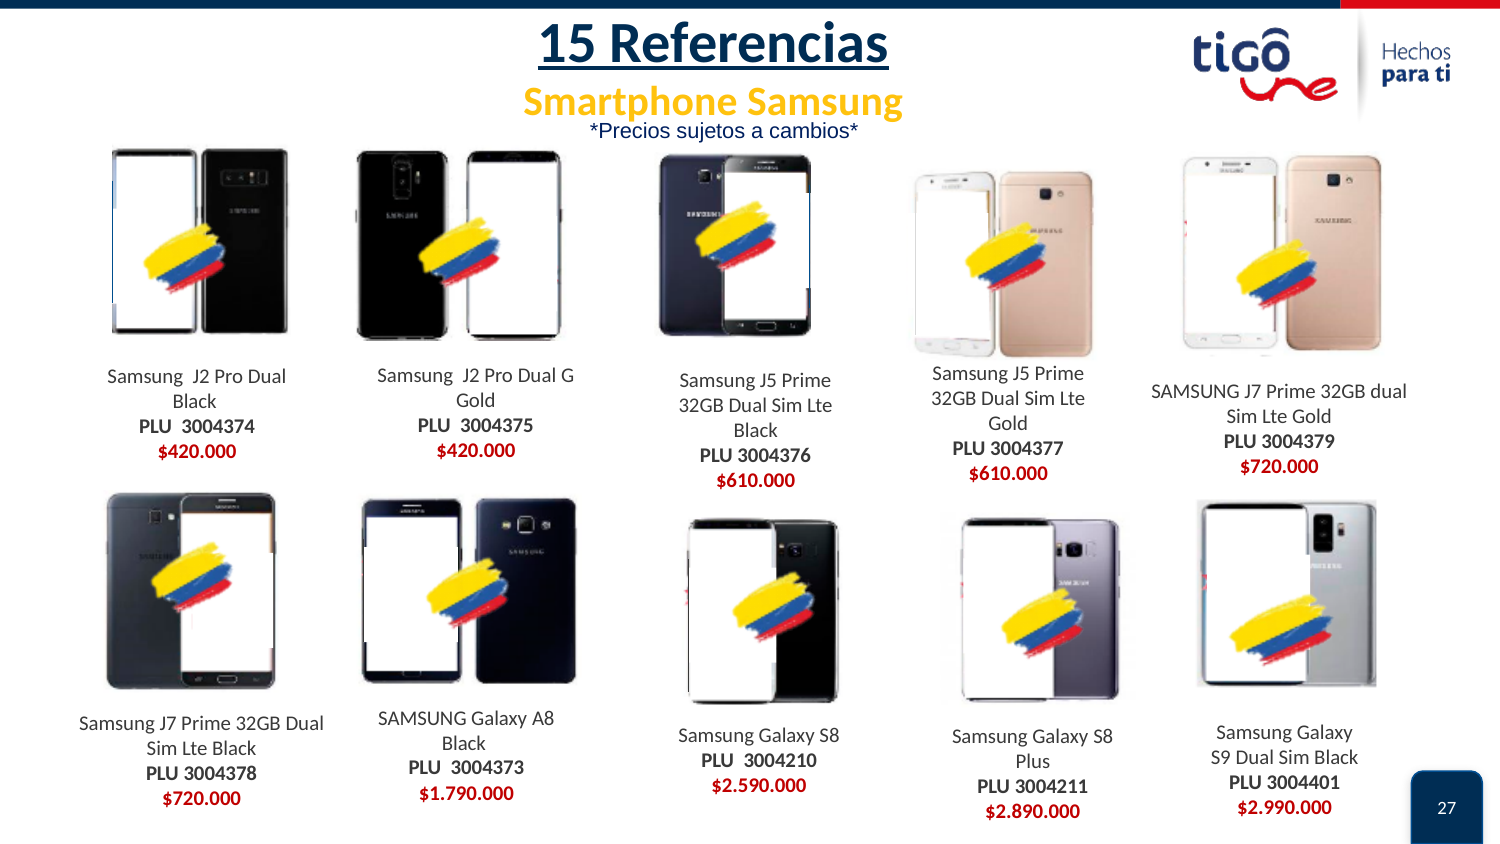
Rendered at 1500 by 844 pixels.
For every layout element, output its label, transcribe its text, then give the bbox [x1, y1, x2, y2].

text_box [652, 151, 859, 504]
picture [1173, 2, 1471, 127]
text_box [919, 506, 1147, 805]
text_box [73, 130, 321, 481]
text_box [1180, 525, 1405, 828]
text_box 15 Referencias Smartphone Samsung [506, 0, 920, 133]
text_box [893, 161, 1110, 497]
text_box *Precios sujetos a cambios* [574, 109, 874, 151]
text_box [62, 490, 341, 844]
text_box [1133, 151, 1425, 517]
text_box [347, 479, 586, 844]
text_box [350, 134, 600, 445]
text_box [632, 504, 885, 802]
